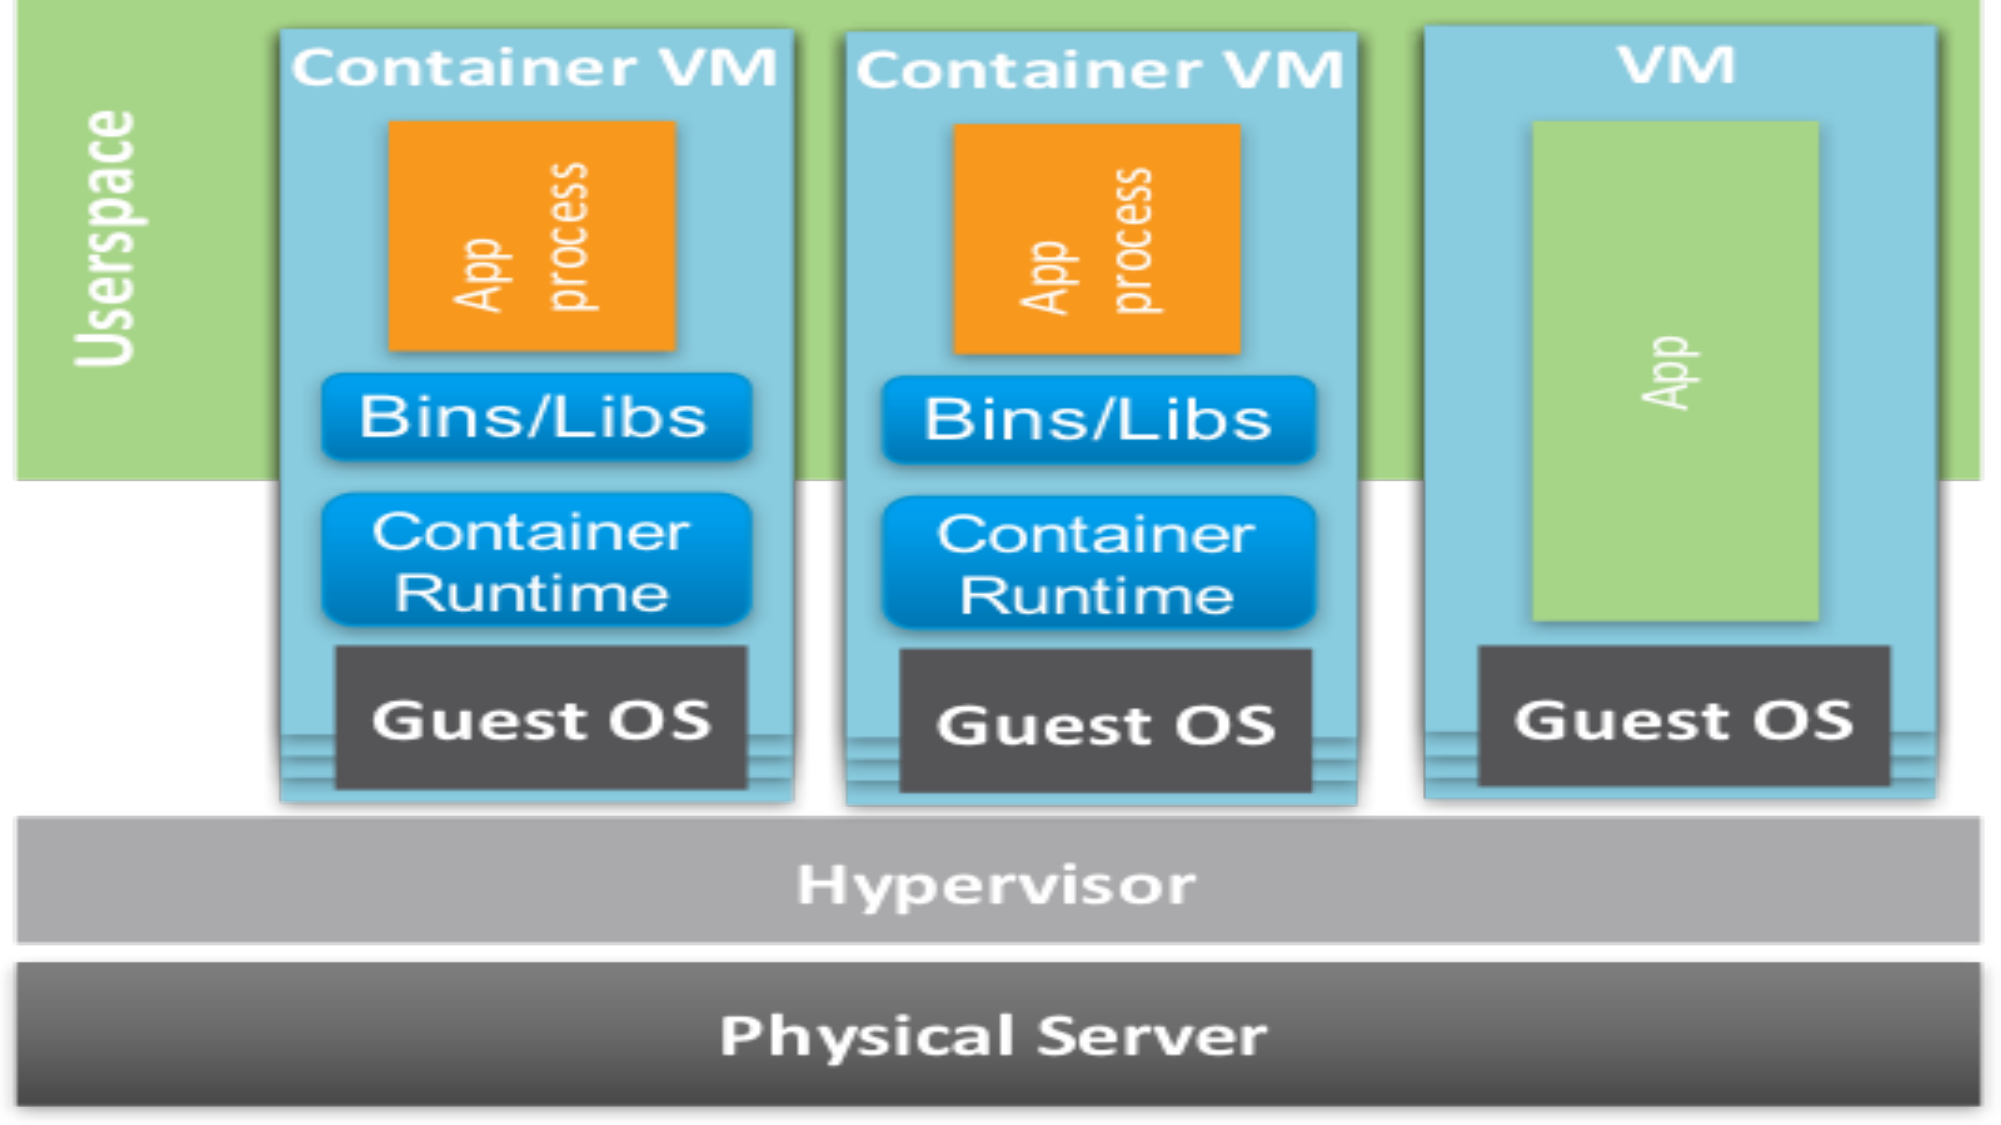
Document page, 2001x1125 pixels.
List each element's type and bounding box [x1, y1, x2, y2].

list [0, 0, 2000, 1125]
